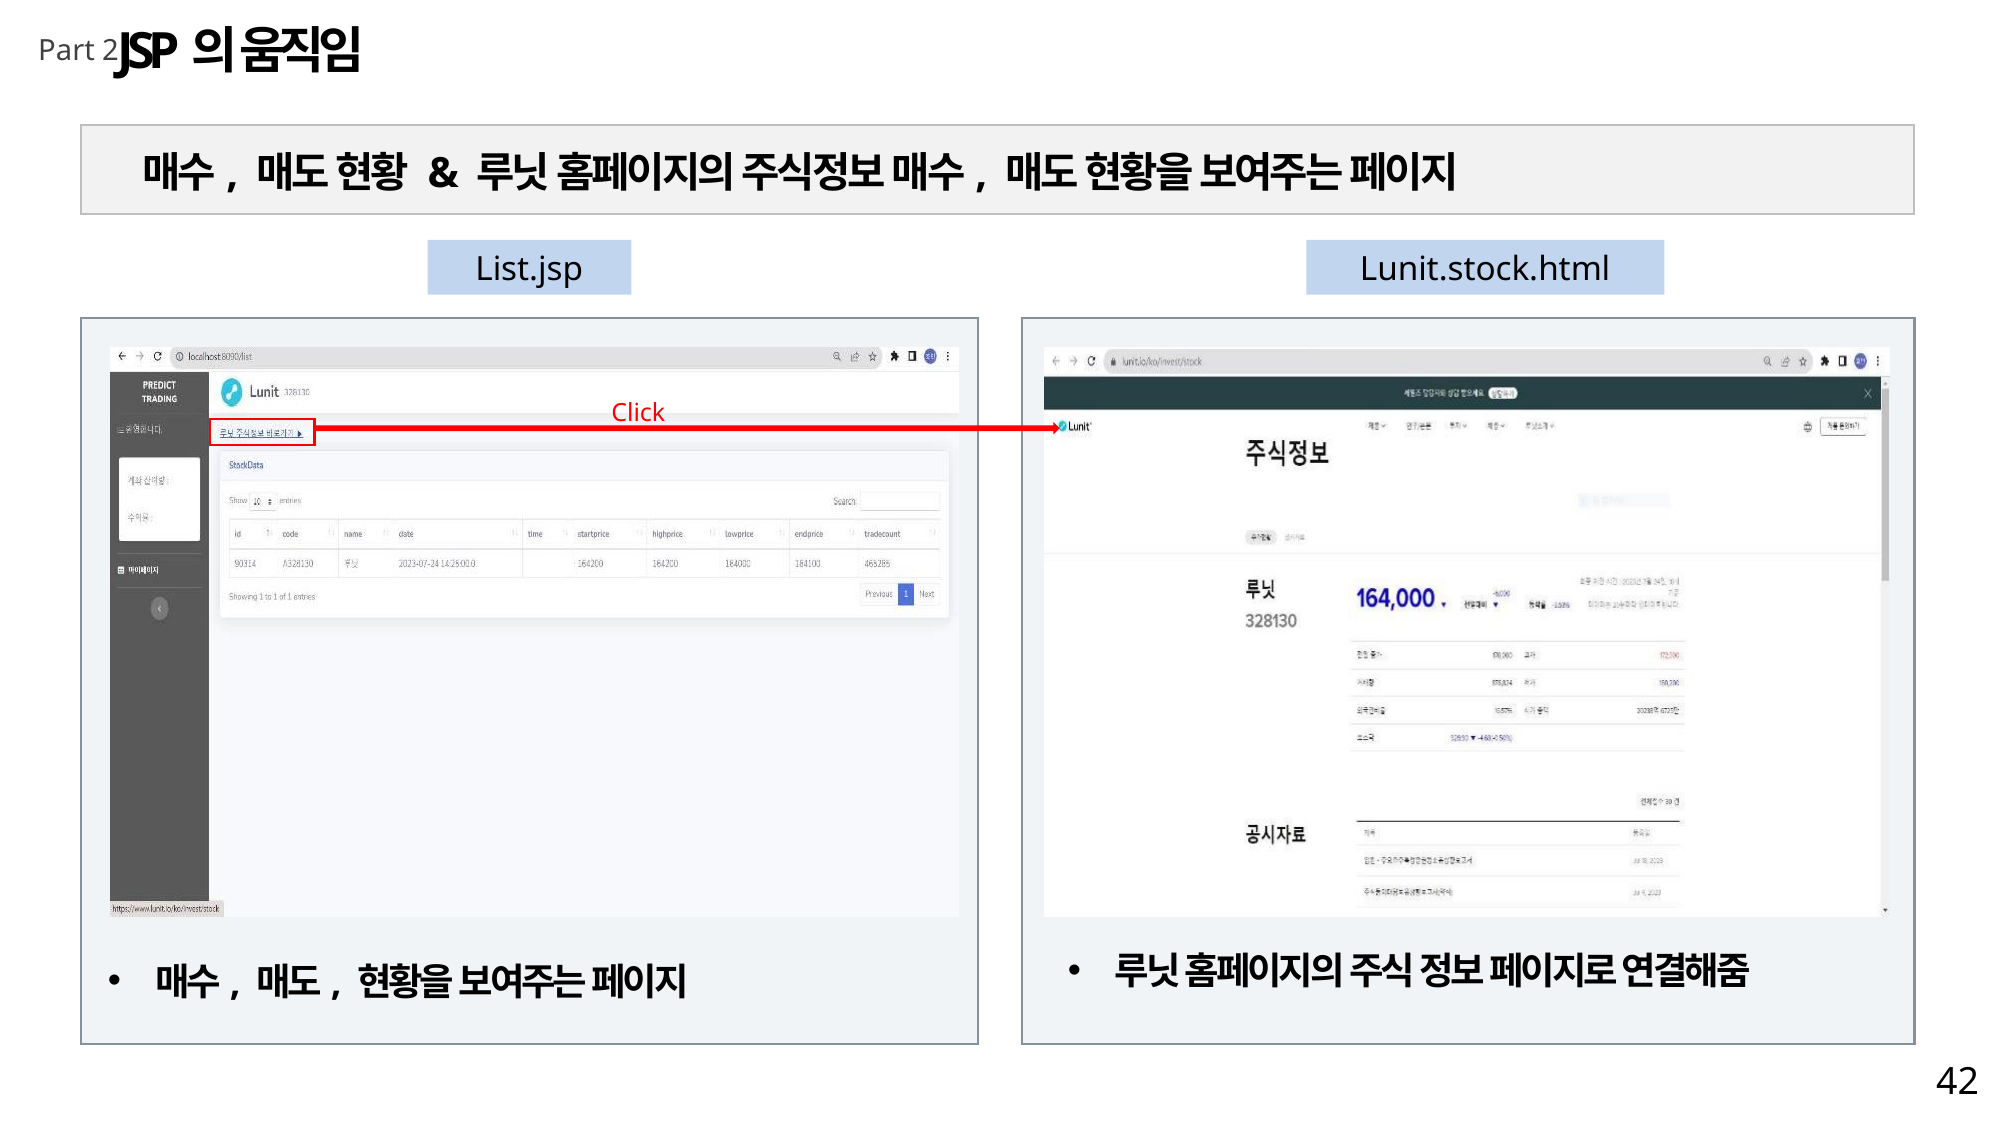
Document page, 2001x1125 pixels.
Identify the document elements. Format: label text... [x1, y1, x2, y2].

text_box Lunit.stock.html [1306, 239, 1665, 295]
text_box [959, 425, 1044, 432]
picture [1044, 347, 1890, 917]
picture [109, 347, 959, 917]
text_box [80, 124, 1915, 215]
text_box 42 [1921, 1049, 2000, 1110]
text_box JSP의 움직임 [102, 10, 380, 86]
text_box [1021, 317, 1916, 1045]
text_box Part 2 [23, 23, 102, 74]
text_box 루닛 홈페이지의 주식 정보 페이지로 연결해줌 [1053, 917, 1766, 1000]
text_box [1603, 1062, 1986, 1123]
text_box [80, 317, 979, 1045]
text_box List.jsp [427, 239, 632, 295]
text_box 매수, 매도 현황 & 루닛 홈페이지의 주식정보 매수, 매도 현황을 보여주는 페이지 [127, 138, 1491, 204]
text_box 매수, 매도, 현황을 보여주는 페이지 [93, 927, 704, 1010]
